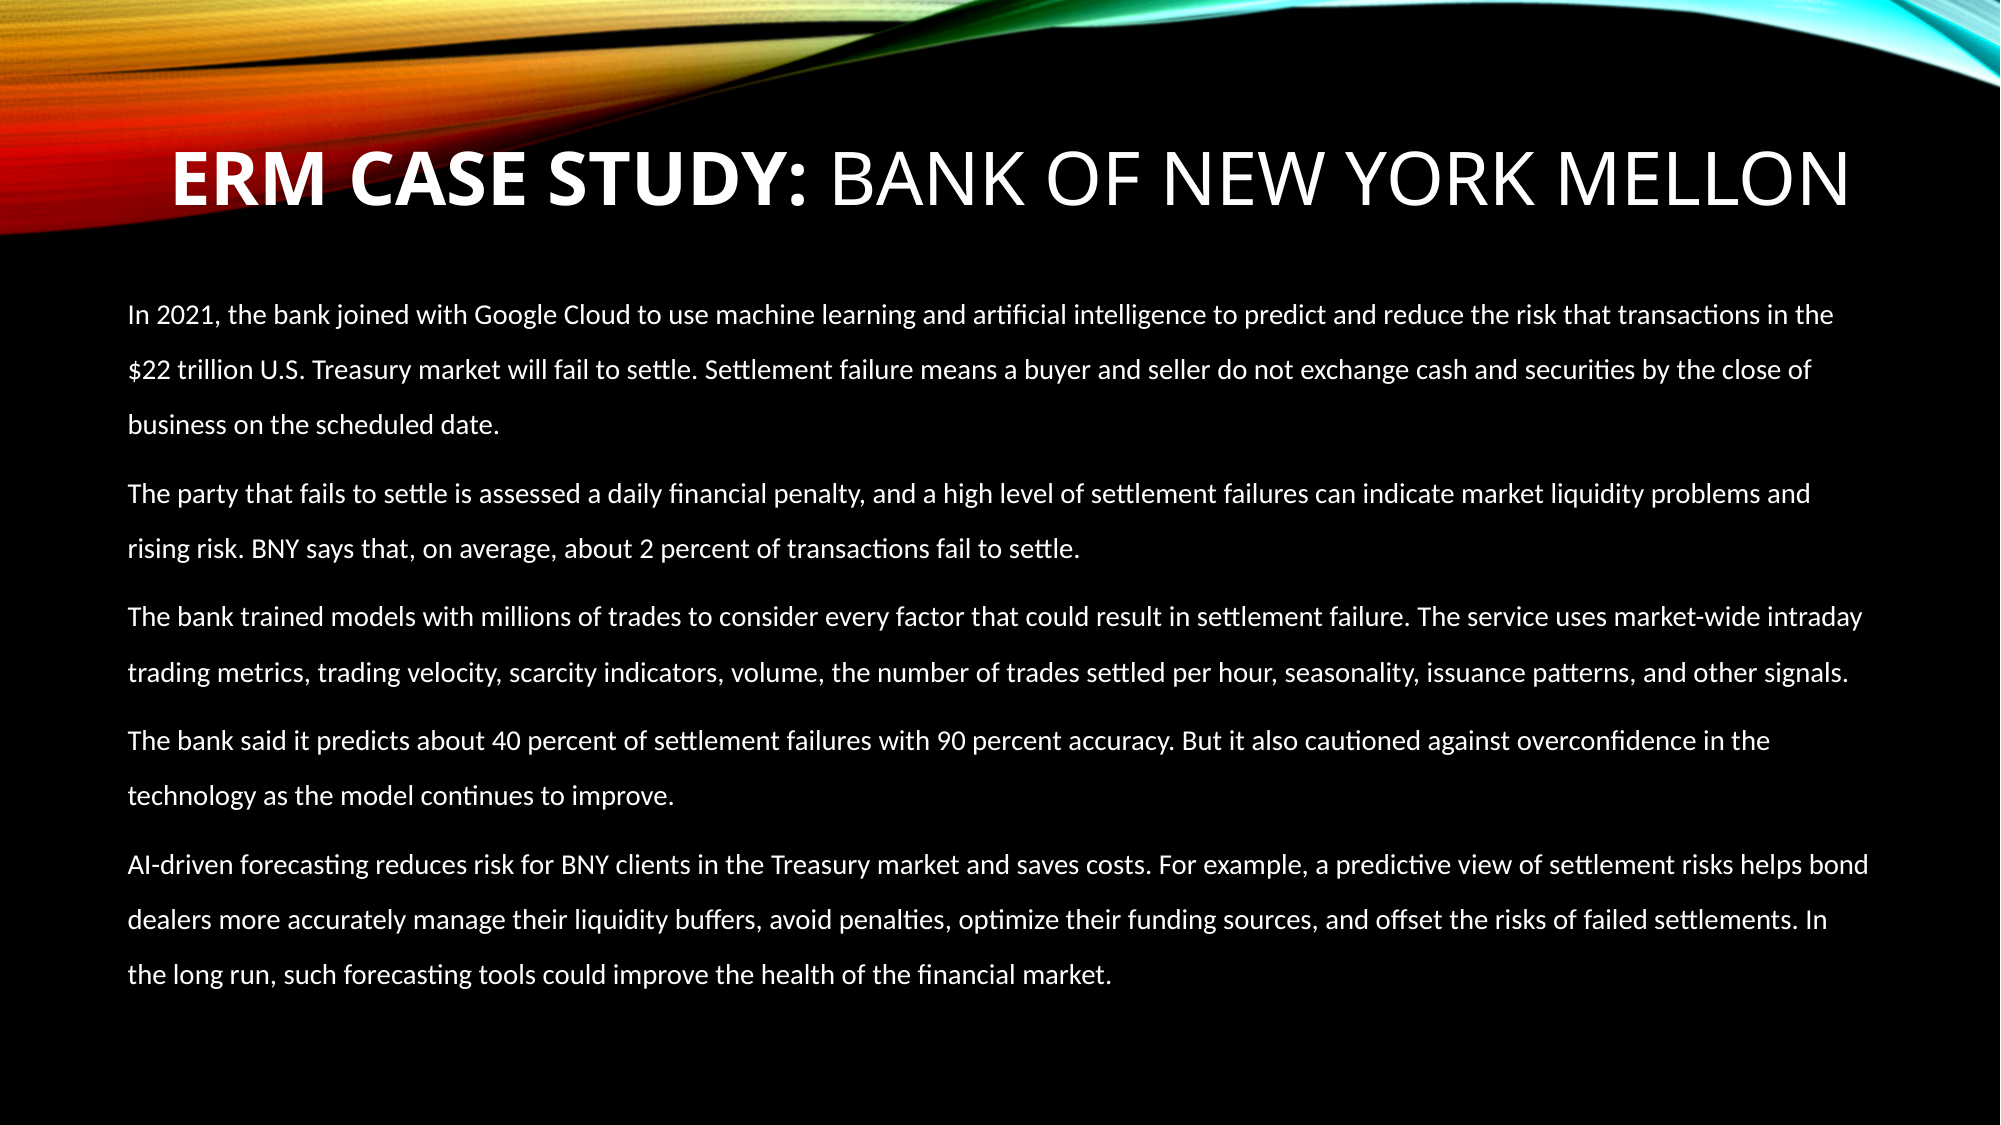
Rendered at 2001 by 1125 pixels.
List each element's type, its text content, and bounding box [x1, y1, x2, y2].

title ERM Case Study: Bank of New York Mellon [112, 125, 1888, 239]
list In 2021, the bank joined with Google Cloud to use machine learning and artificial intelligence to predict and reduce the risk that transactions in the $22 trillion U.S. Treasury market will fail to settle. Settlement failure means a buyer and seller do not exchange cash and securities by the close of business on the scheduled date. The party that fails to settle is assessed a daily financial penalty, and a high level of settlement failures can indicate market liquidity problems and rising risk. BNY says that, on average, about 2 percent of transactions fail to settle. The bank trained models with millions of trades to consider every factor that could result in settlement failure. The service uses market-wide intraday trading metrics, trading velocity, scarcity indicators, volume, the number of trades settled per hour, seasonality, issuance patterns, and other signals. The bank said it predicts about 40 percent of settlement failures with 90 percent accuracy. But it also cautioned against overconfidence in the technology as the model continues to improve. AI-driven forecasting reduces risk for BNY clients in the Treasury market and saves costs. For example, a predictive view of settlement risks helps bond dealers more accurately manage their liquidity buffers, avoid penalties, optimize their funding sources, and offset the risks of failed settlements. In the long run, such forecasting tools could improve the health of the financial market. [112, 267, 1888, 1021]
picture [0, 0, 2000, 237]
